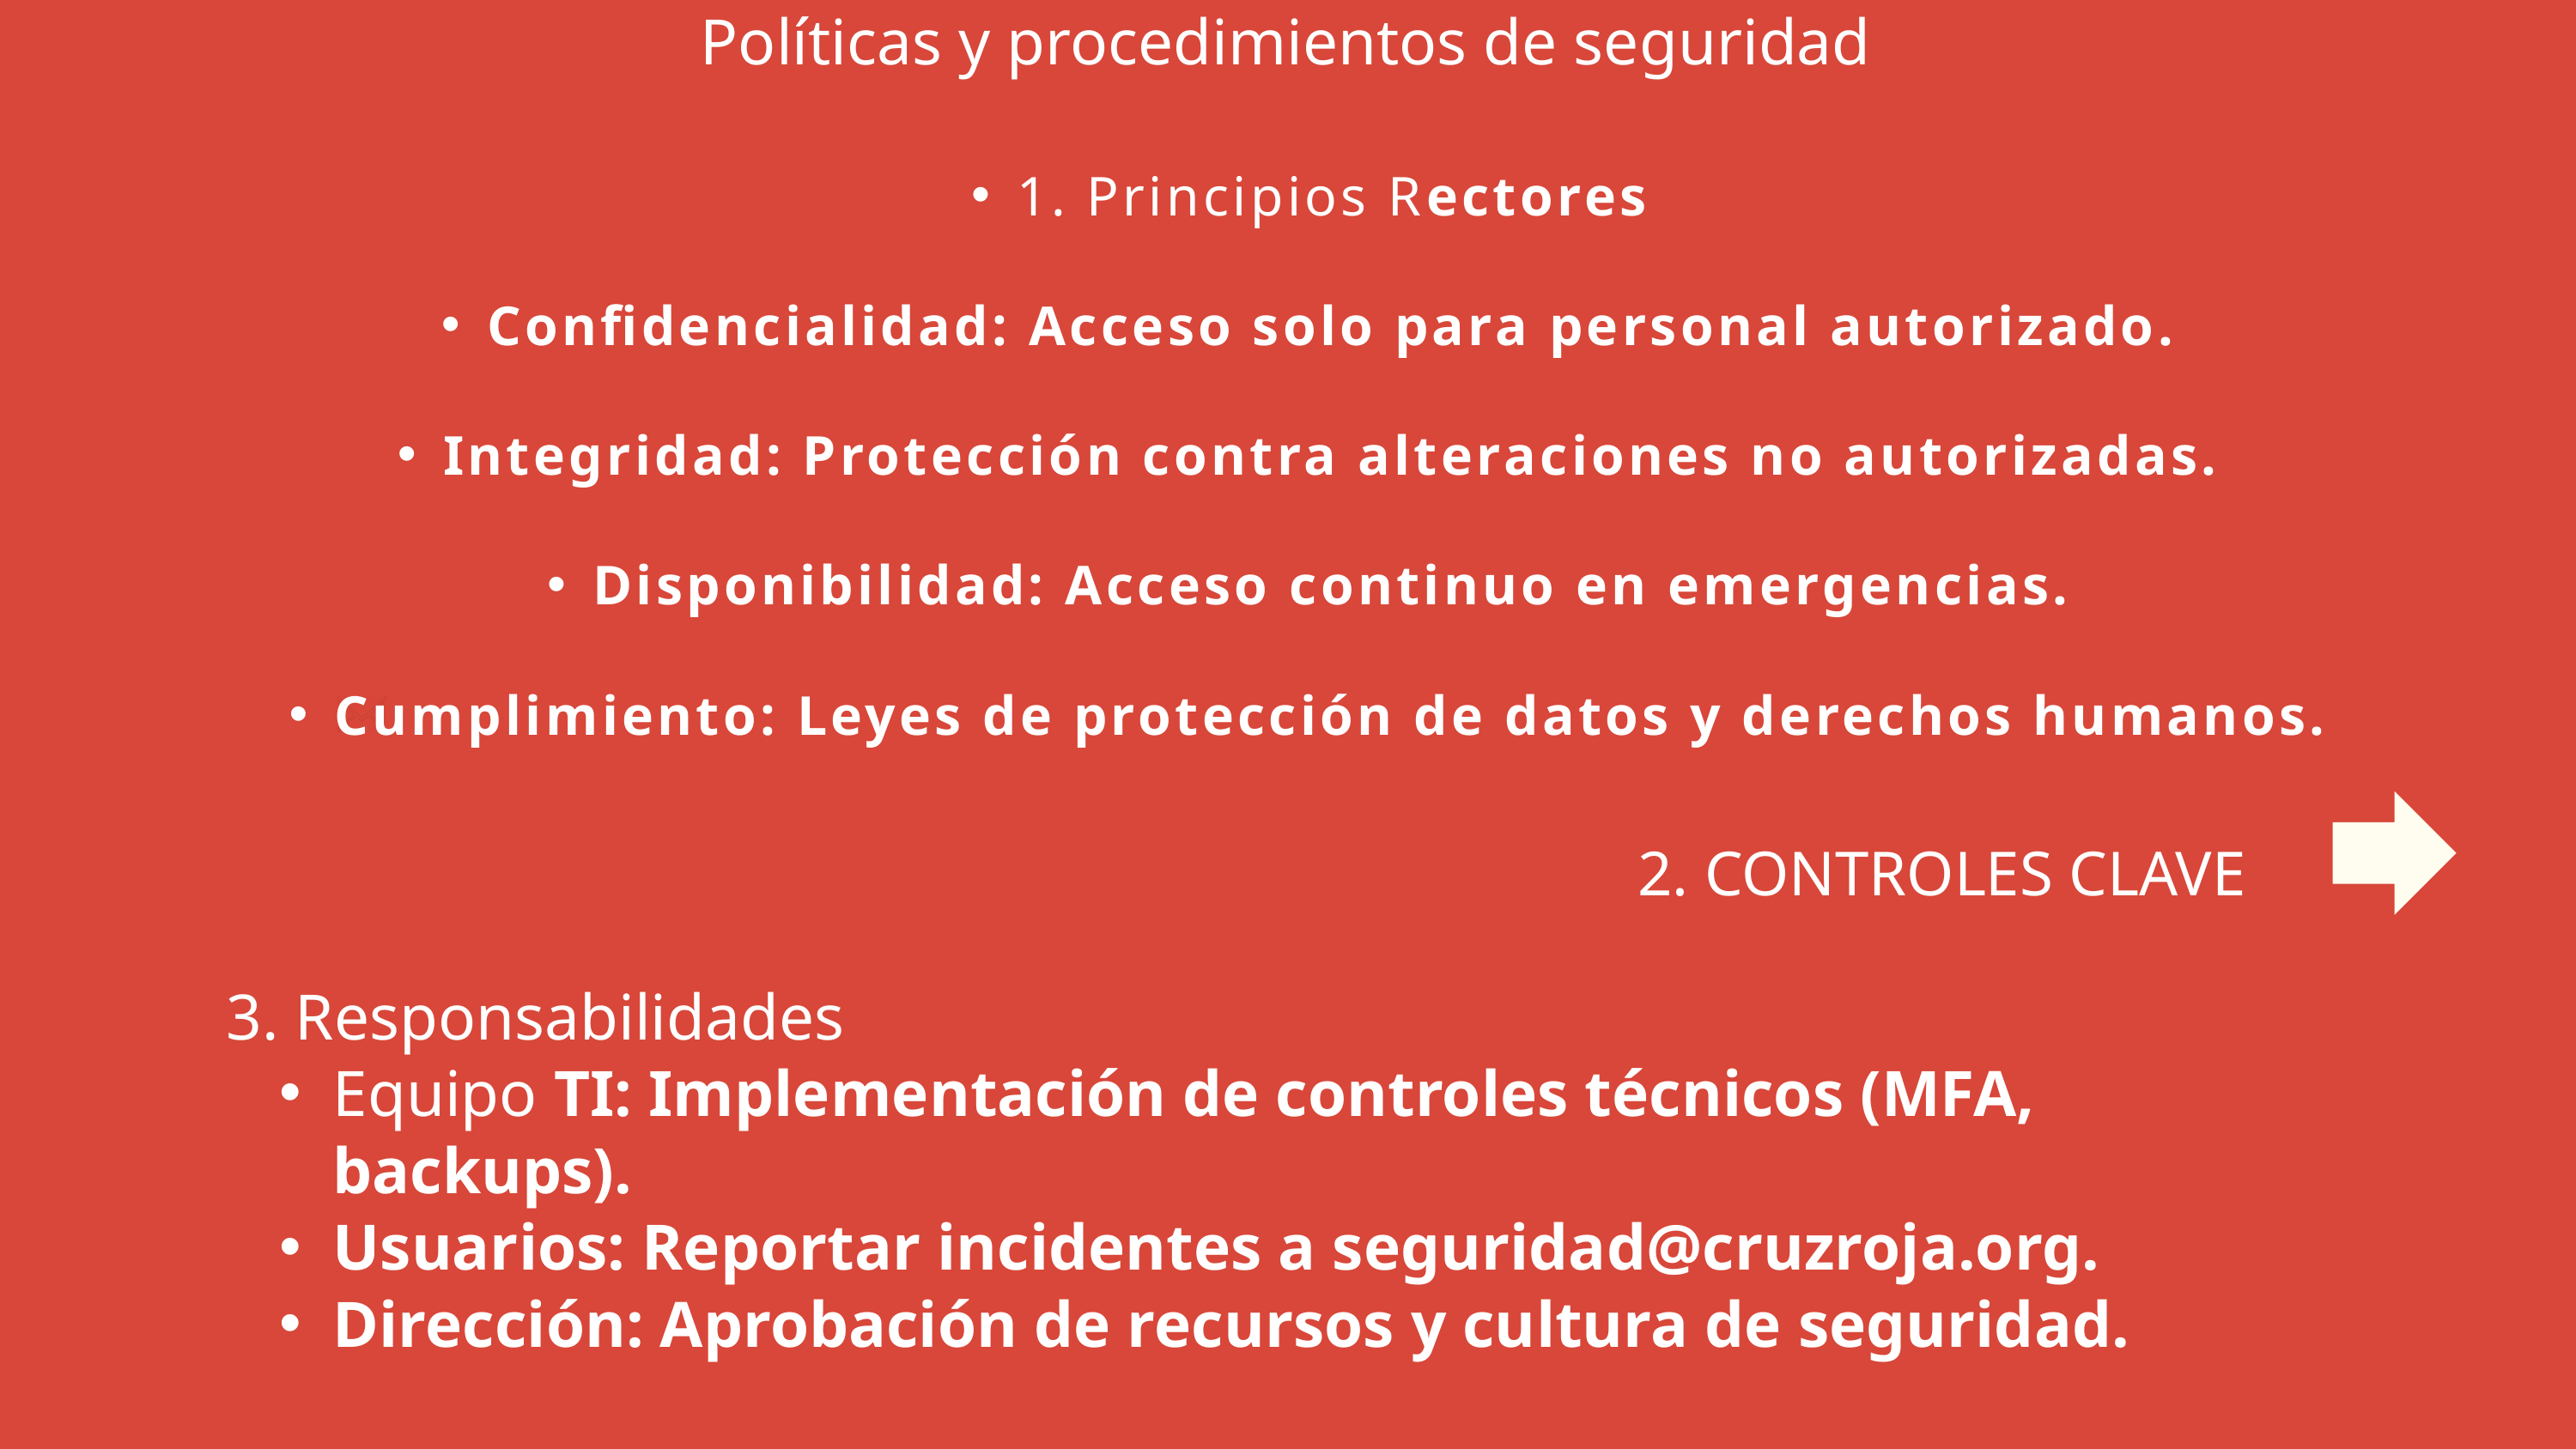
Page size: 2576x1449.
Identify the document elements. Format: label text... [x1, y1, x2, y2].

text_box 1. Principios Rectores Confidencialidad: Acceso solo para personal autorizado. Integridad: Protección contra alteraciones no autorizadas. Disponibilidad: Acceso continuo en emergencias. Cumplimiento: Leyes de protección de datos y derechos humanos. [86, 96, 2487, 876]
text_box 2. CONTROLES CLAVE [1600, 833, 2284, 908]
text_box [2332, 791, 2457, 915]
text_box 3. Responsabilidades Equipo TI: Implementación de controles técnicos (MFA, backups). Usuarios: Reportar incidentes a seguridad@cruzroja.org. Dirección: Aprobación de recursos y cultura de seguridad. [226, 974, 2318, 1438]
text_box Políticas y procedimientos de seguridad [254, 0, 2318, 77]
